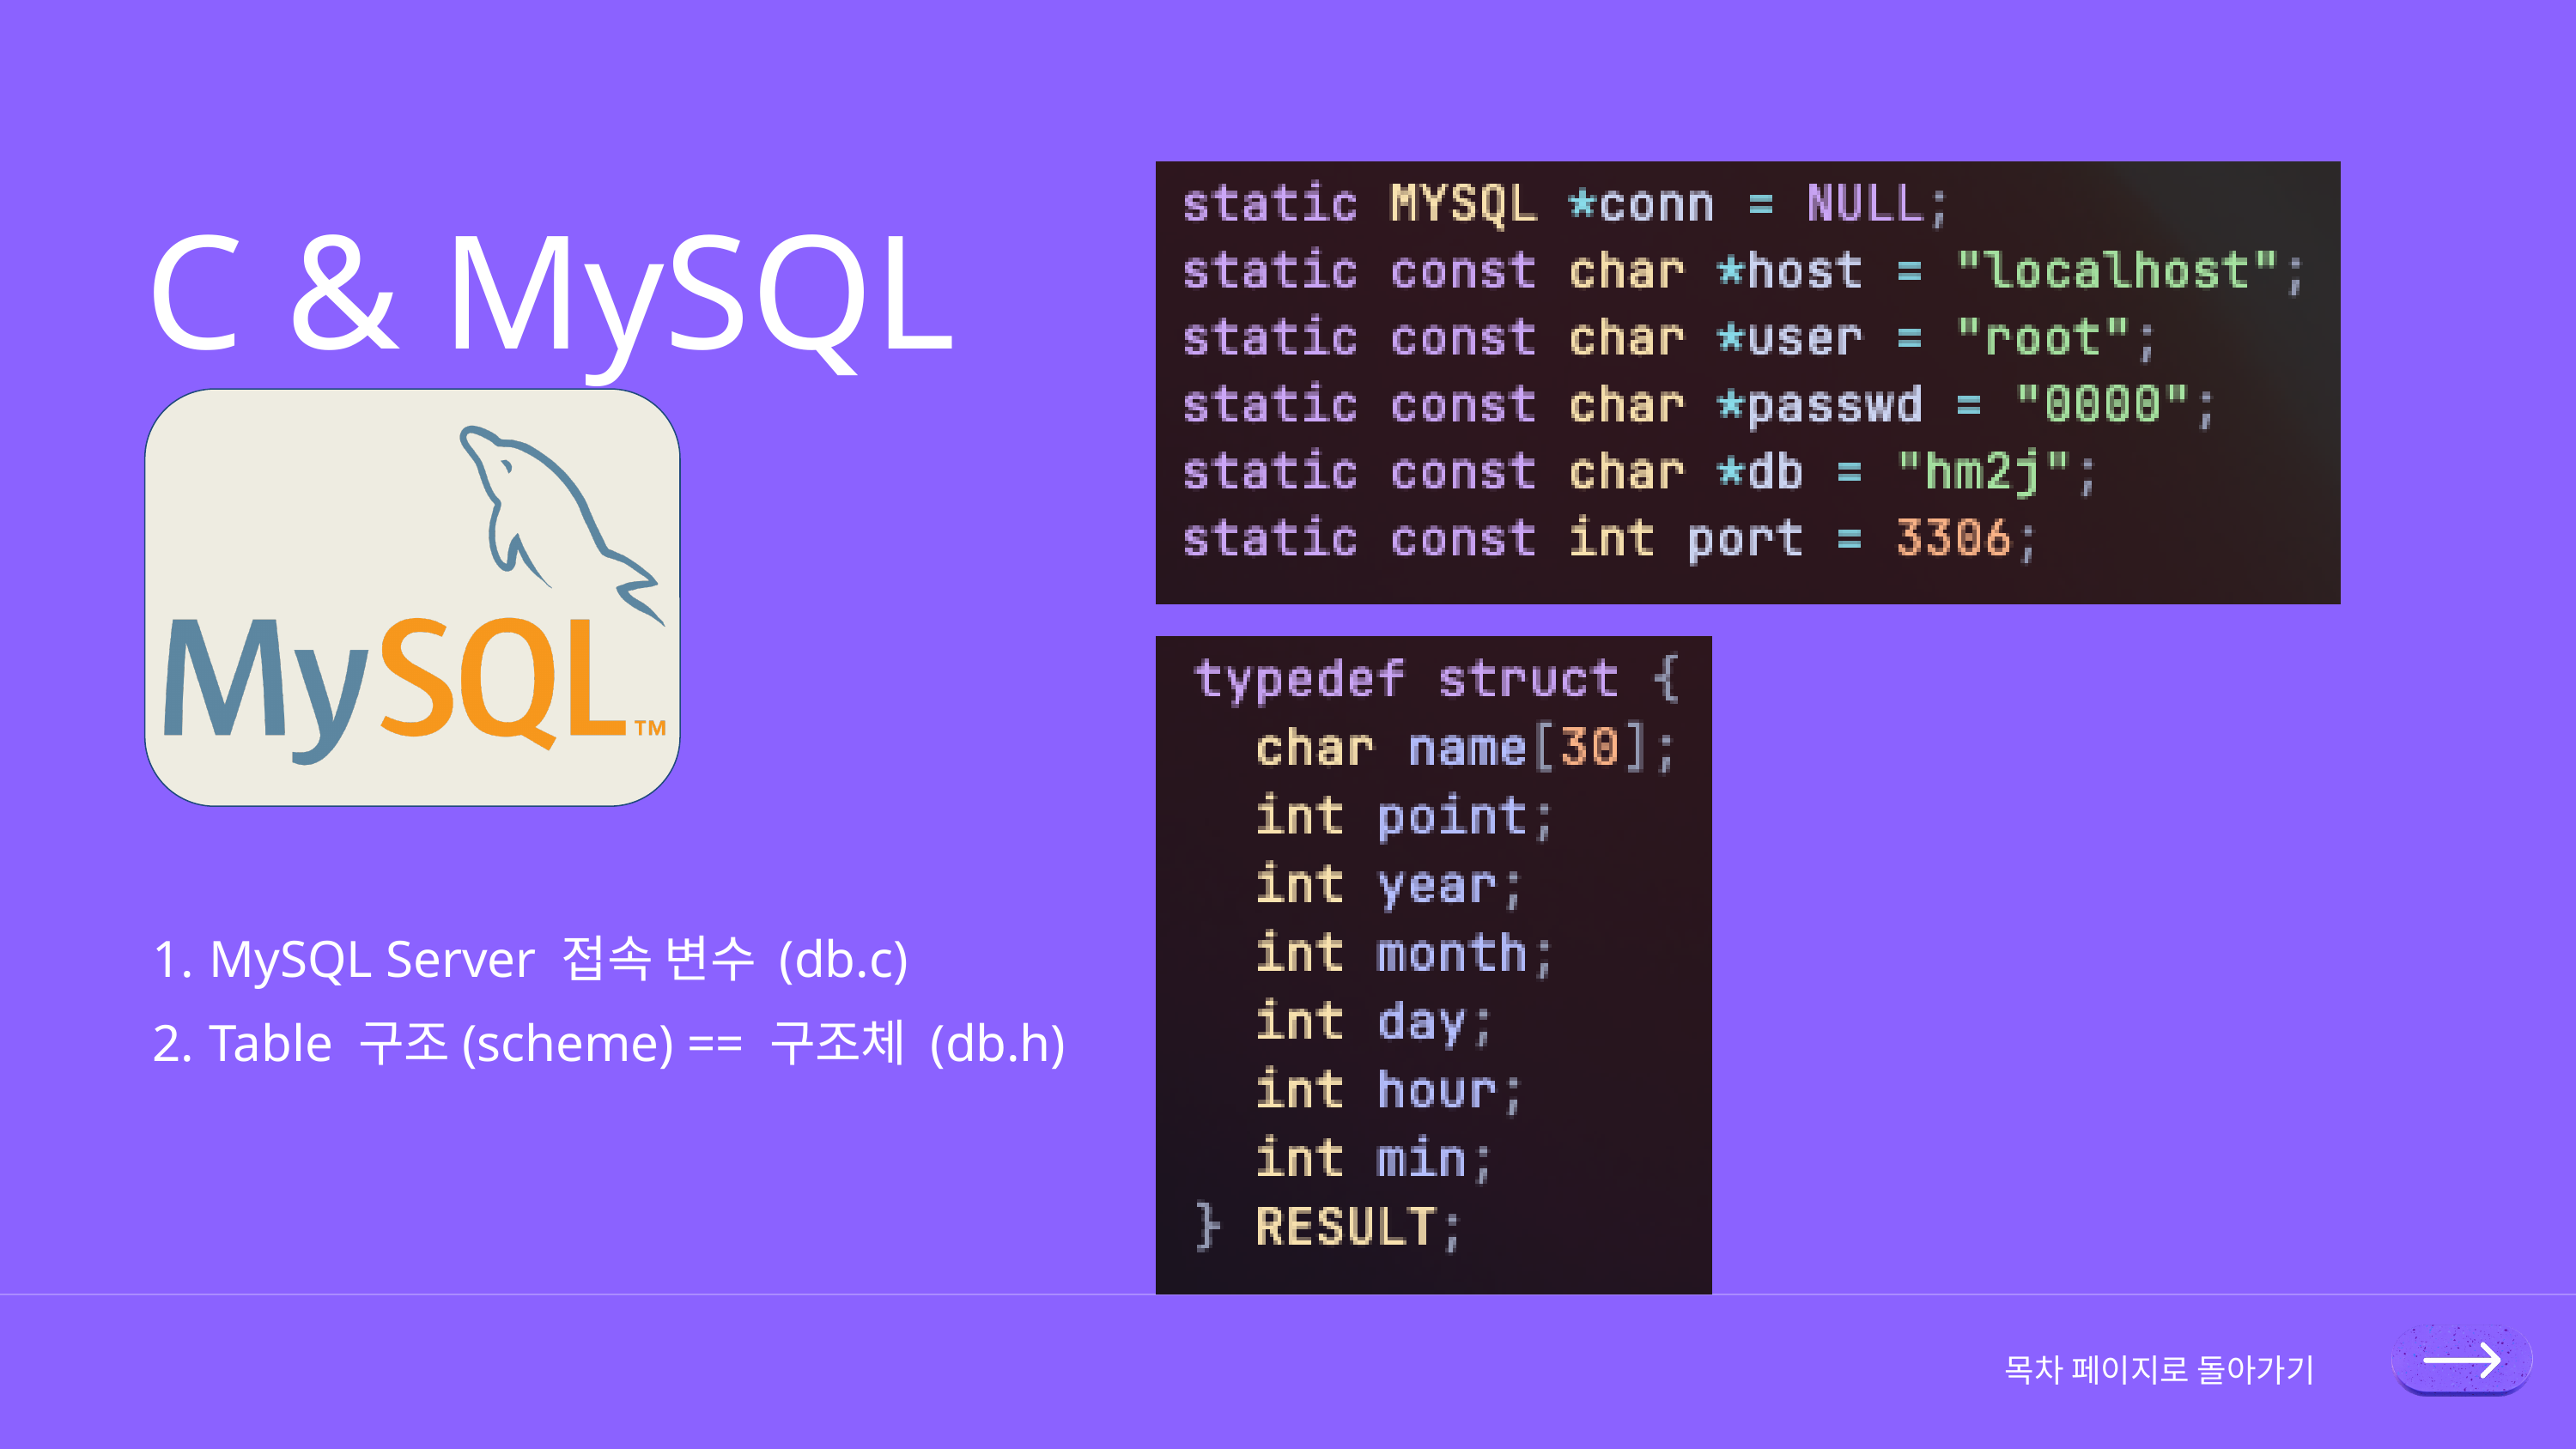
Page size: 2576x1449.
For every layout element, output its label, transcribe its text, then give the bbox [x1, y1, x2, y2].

picture [66, 226, 780, 939]
picture [1156, 161, 2341, 604]
text_box [2423, 1342, 2501, 1379]
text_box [144, 134, 1880, 1050]
text_box 목차 페이지로 돌아가기 [1878, 1335, 2316, 1390]
picture [1156, 636, 1712, 1295]
text_box [2391, 1325, 2534, 1397]
